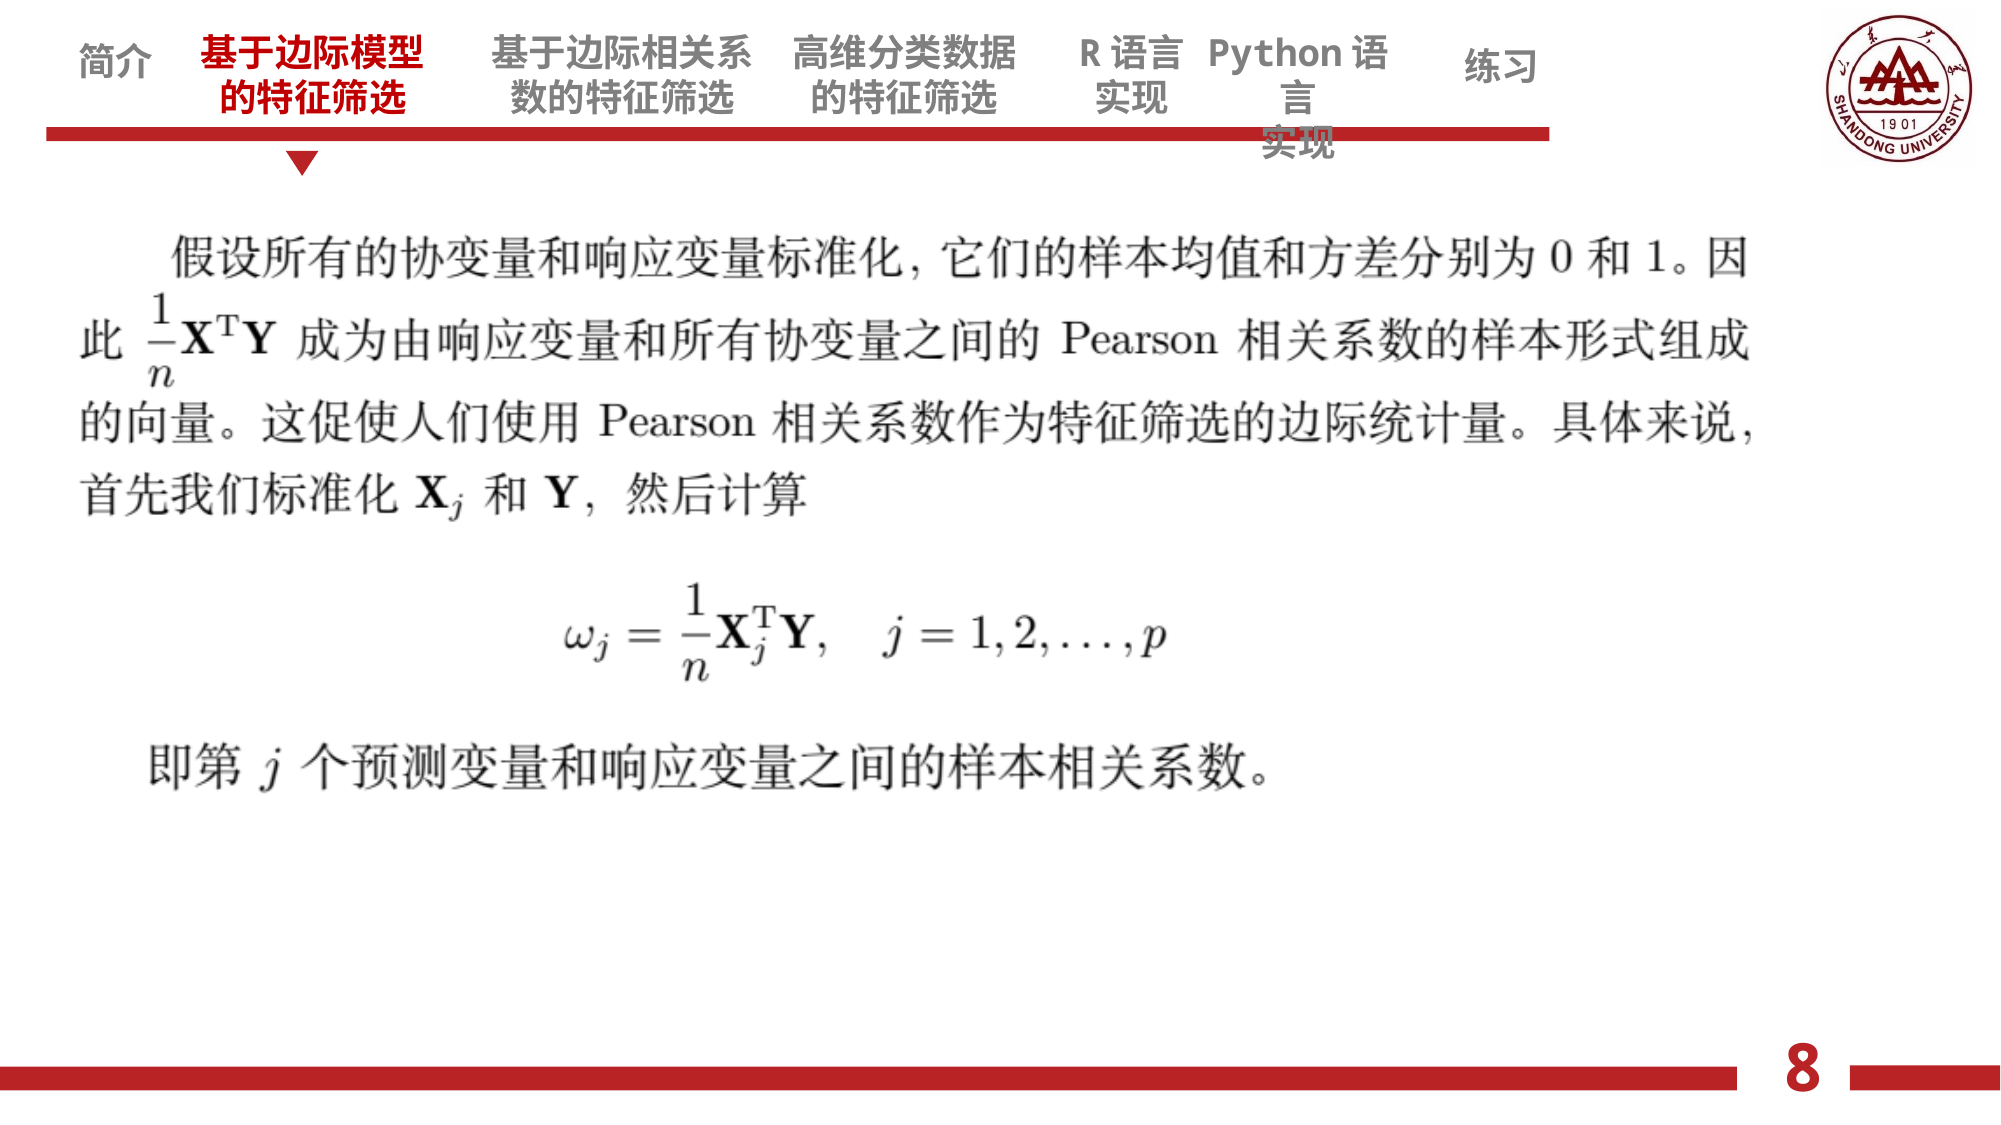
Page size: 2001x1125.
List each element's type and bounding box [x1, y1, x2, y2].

picture [1820, 9, 1977, 167]
picture [68, 224, 1772, 529]
picture [127, 566, 1298, 803]
